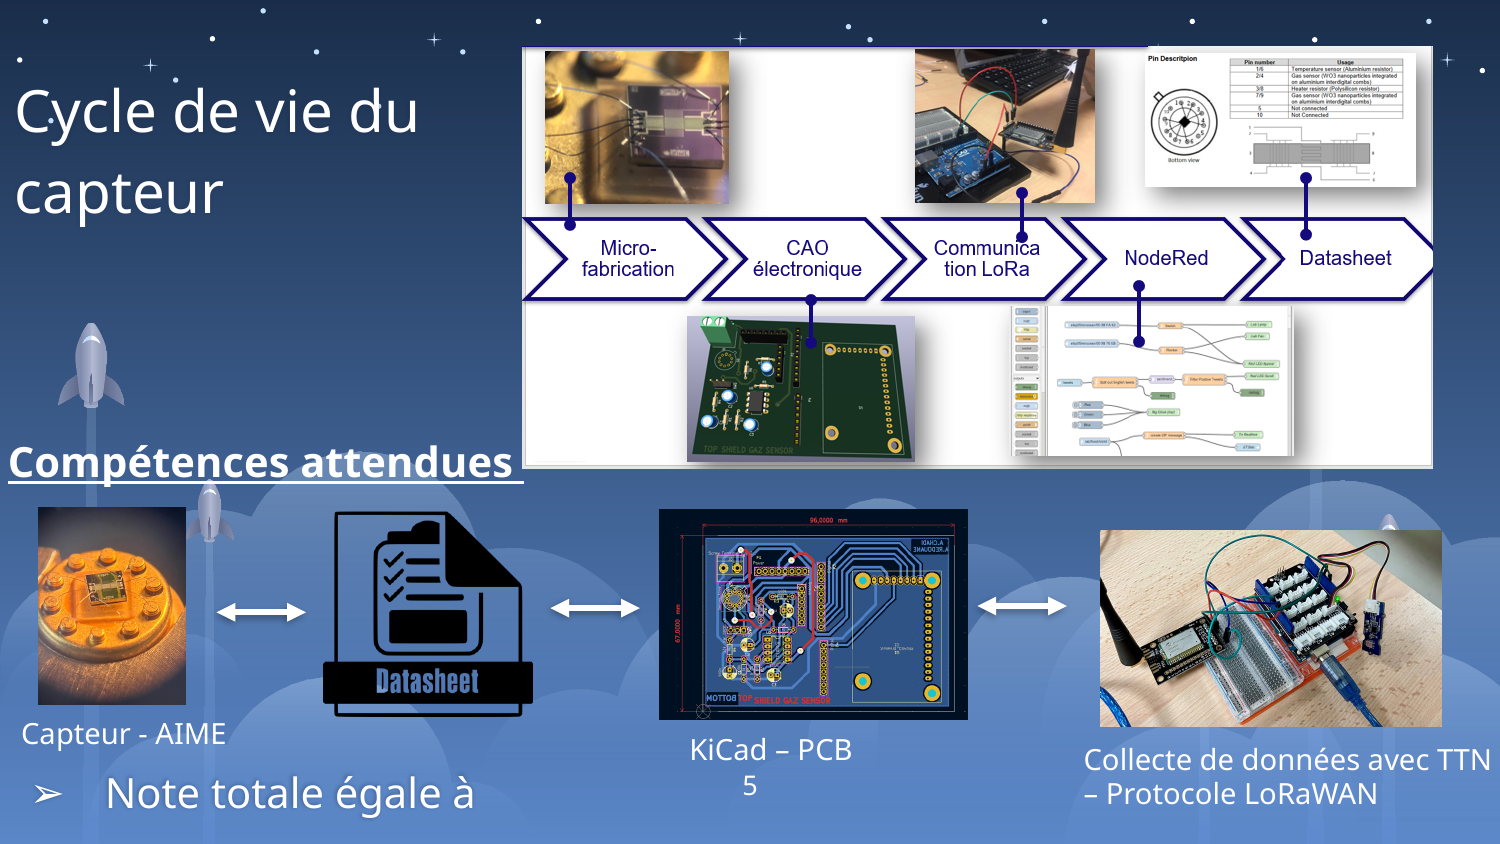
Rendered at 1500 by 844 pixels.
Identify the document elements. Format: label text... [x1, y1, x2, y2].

picture [37, 507, 186, 705]
text_box Collecte de données avec TTN – Protocole LoRaWAN [1068, 733, 1500, 819]
text_box Cycle de vie du capteur [0, 64, 517, 188]
picture [522, 45, 1433, 470]
text_box Capteur - AIME [6, 708, 324, 758]
picture [658, 509, 968, 720]
picture [1100, 530, 1442, 727]
text_box KiCad – PCB [674, 728, 916, 774]
picture [322, 509, 533, 719]
text_box Compétences attendues [0, 428, 843, 494]
slide_number 5 [705, 774, 795, 819]
